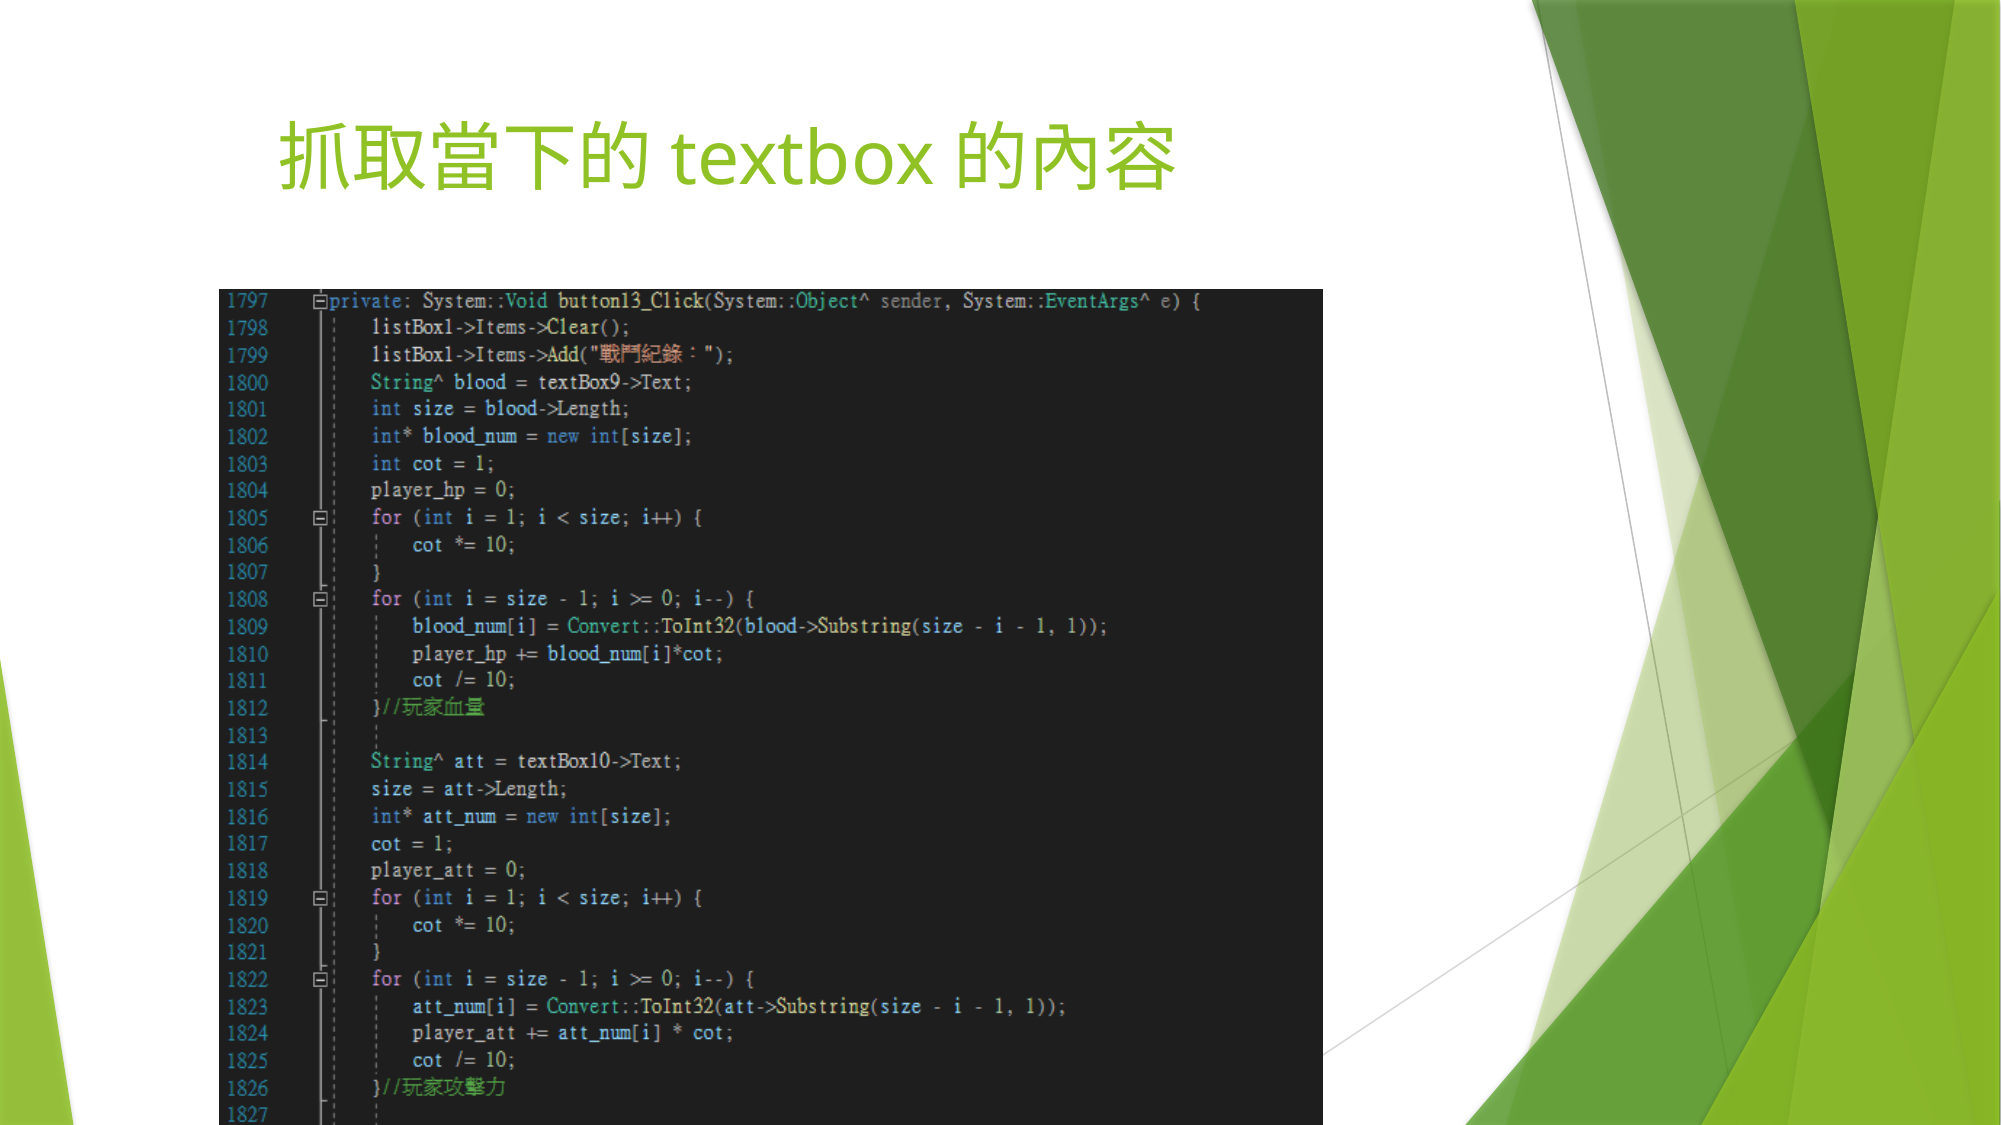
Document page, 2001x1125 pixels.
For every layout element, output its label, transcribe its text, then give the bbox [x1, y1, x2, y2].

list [219, 288, 1323, 1125]
title 抓取當下的textbox的內容 [22, 101, 1434, 319]
